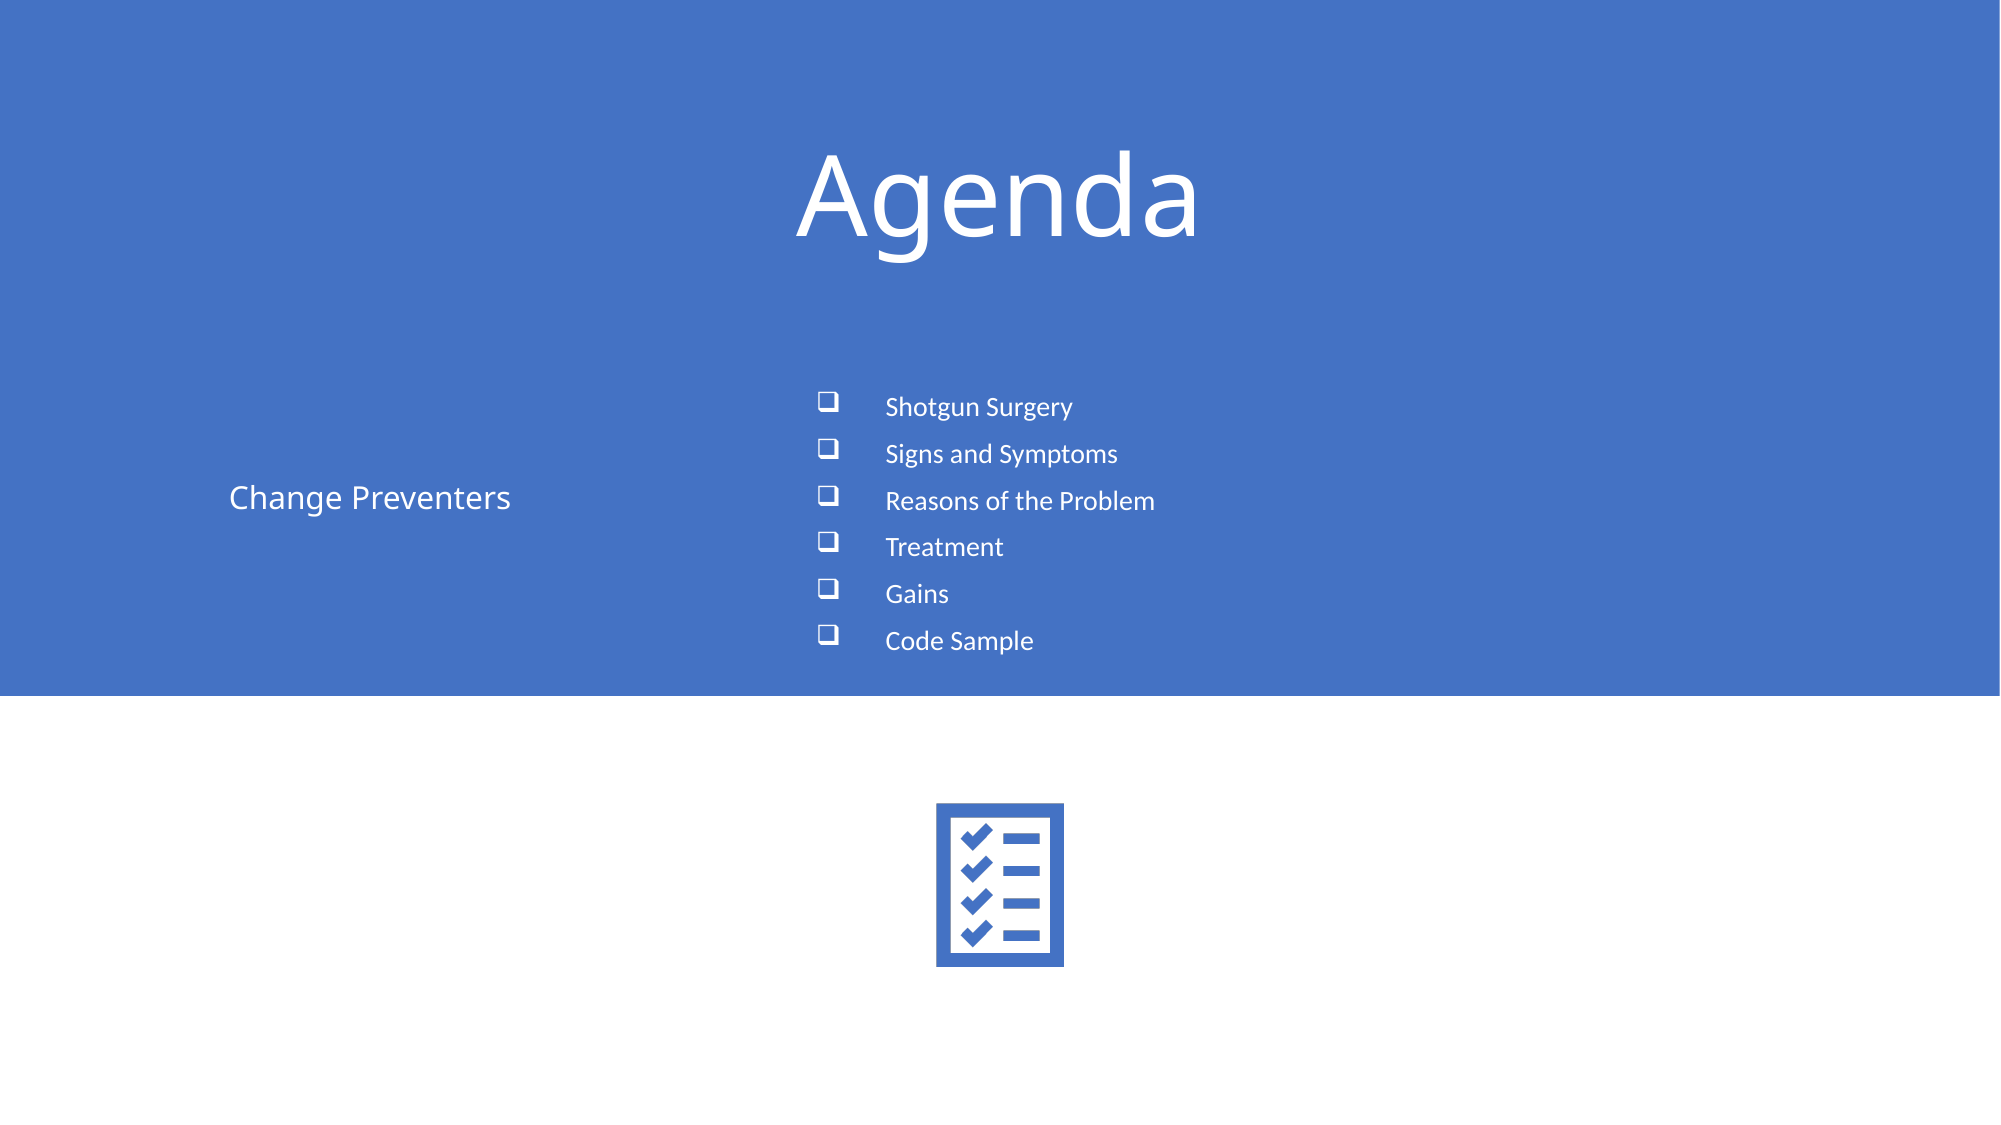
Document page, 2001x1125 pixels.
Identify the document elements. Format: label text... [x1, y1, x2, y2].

picture [903, 788, 1097, 982]
text_box Change Preventers [195, 456, 545, 525]
text_box [0, 0, 2000, 697]
title Agenda [212, 116, 1788, 269]
subtitle Shotgun Surgery Signs and Symptoms Reasons of the Problem Treatment Gains Code Sample [800, 385, 1279, 664]
